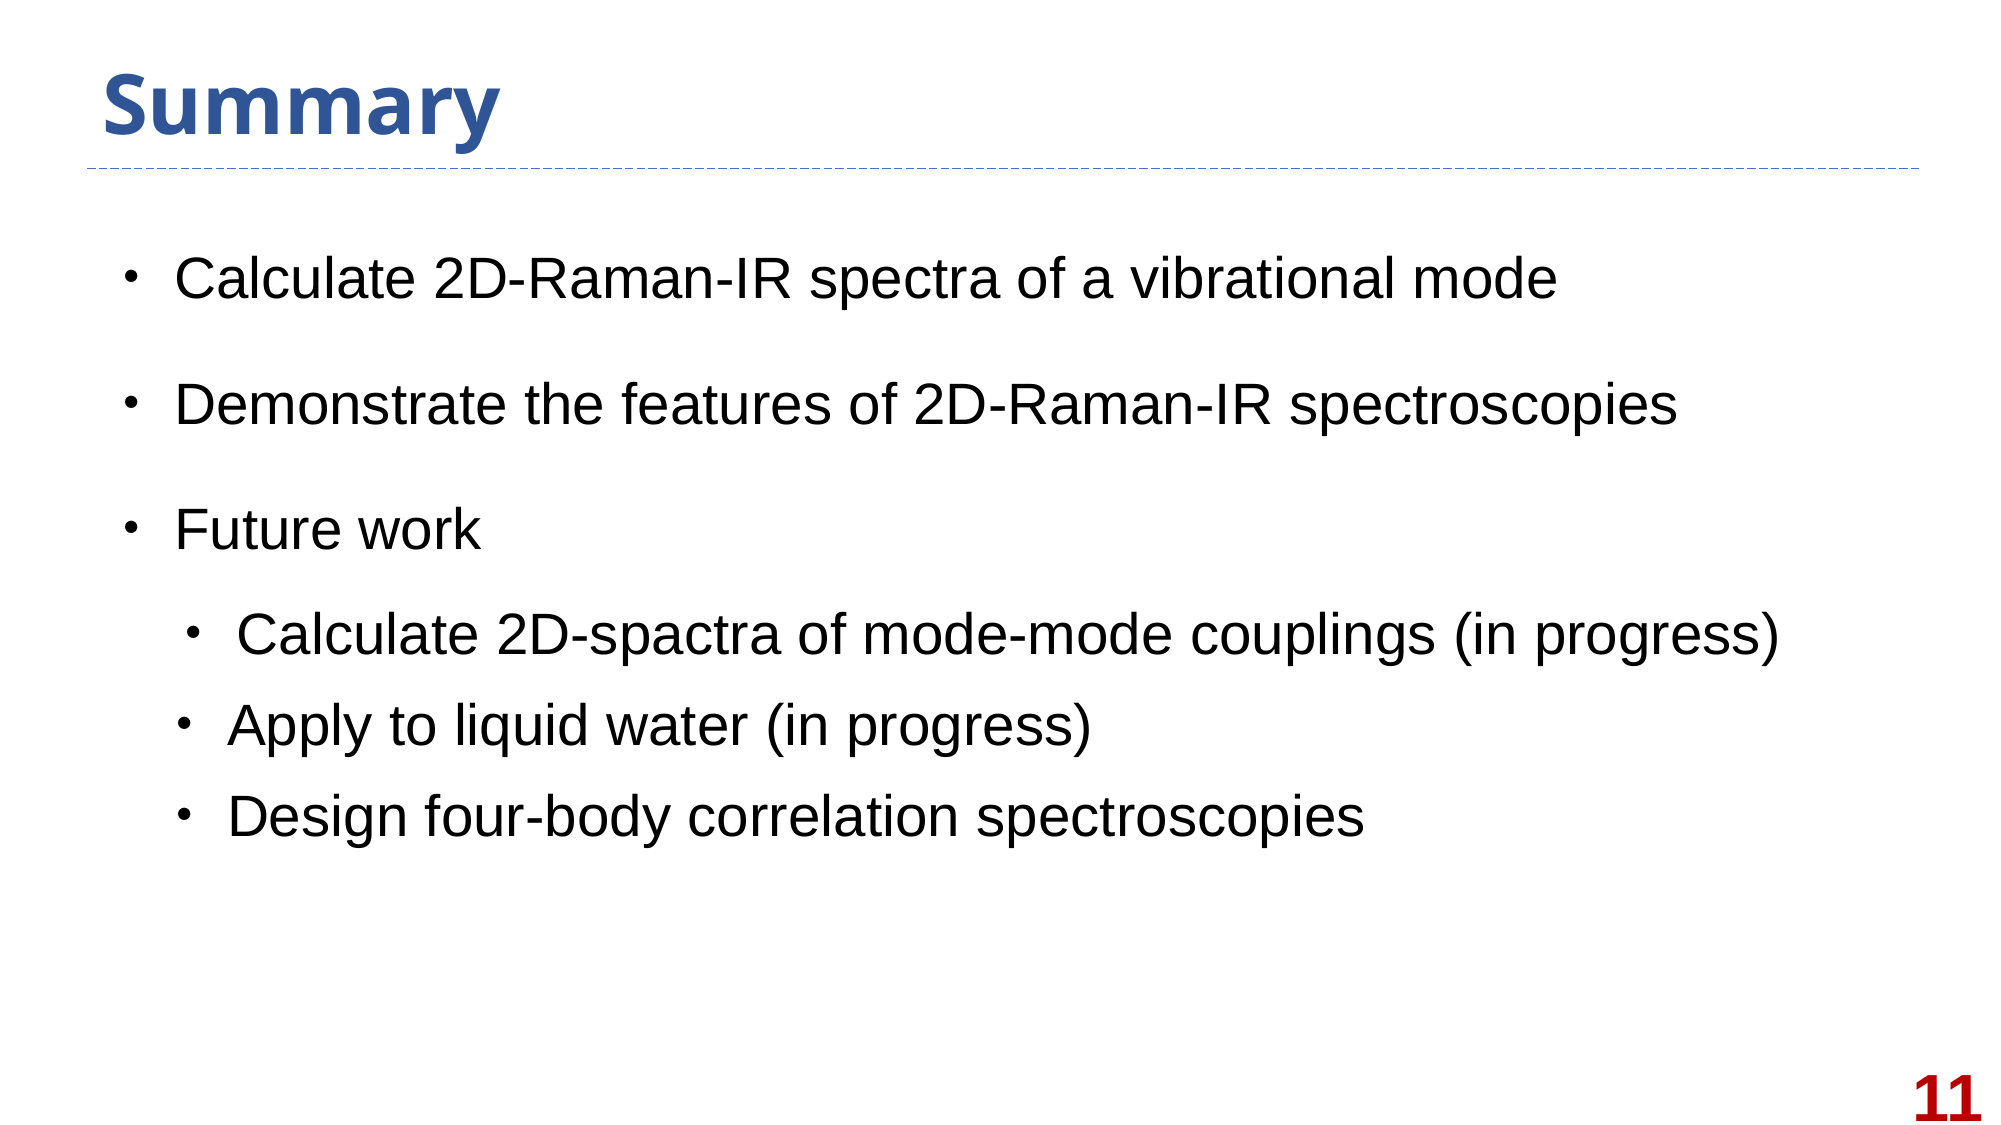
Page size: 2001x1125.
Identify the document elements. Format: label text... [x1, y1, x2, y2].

list ・Calculate 2D-Raman-IR spectra of a vibrational mode ・Demonstrate the features of 2D-Raman-IR spectroscopies ・Future work ・Calculate 2D-spactra of mode-mode couplings (in progress) ・Apply to liquid water (in progress) ・Design four-body correlation spectroscopies [87, 198, 1920, 1103]
slide_number 11 [1876, 1065, 1999, 1125]
title Summary [87, 45, 1920, 169]
